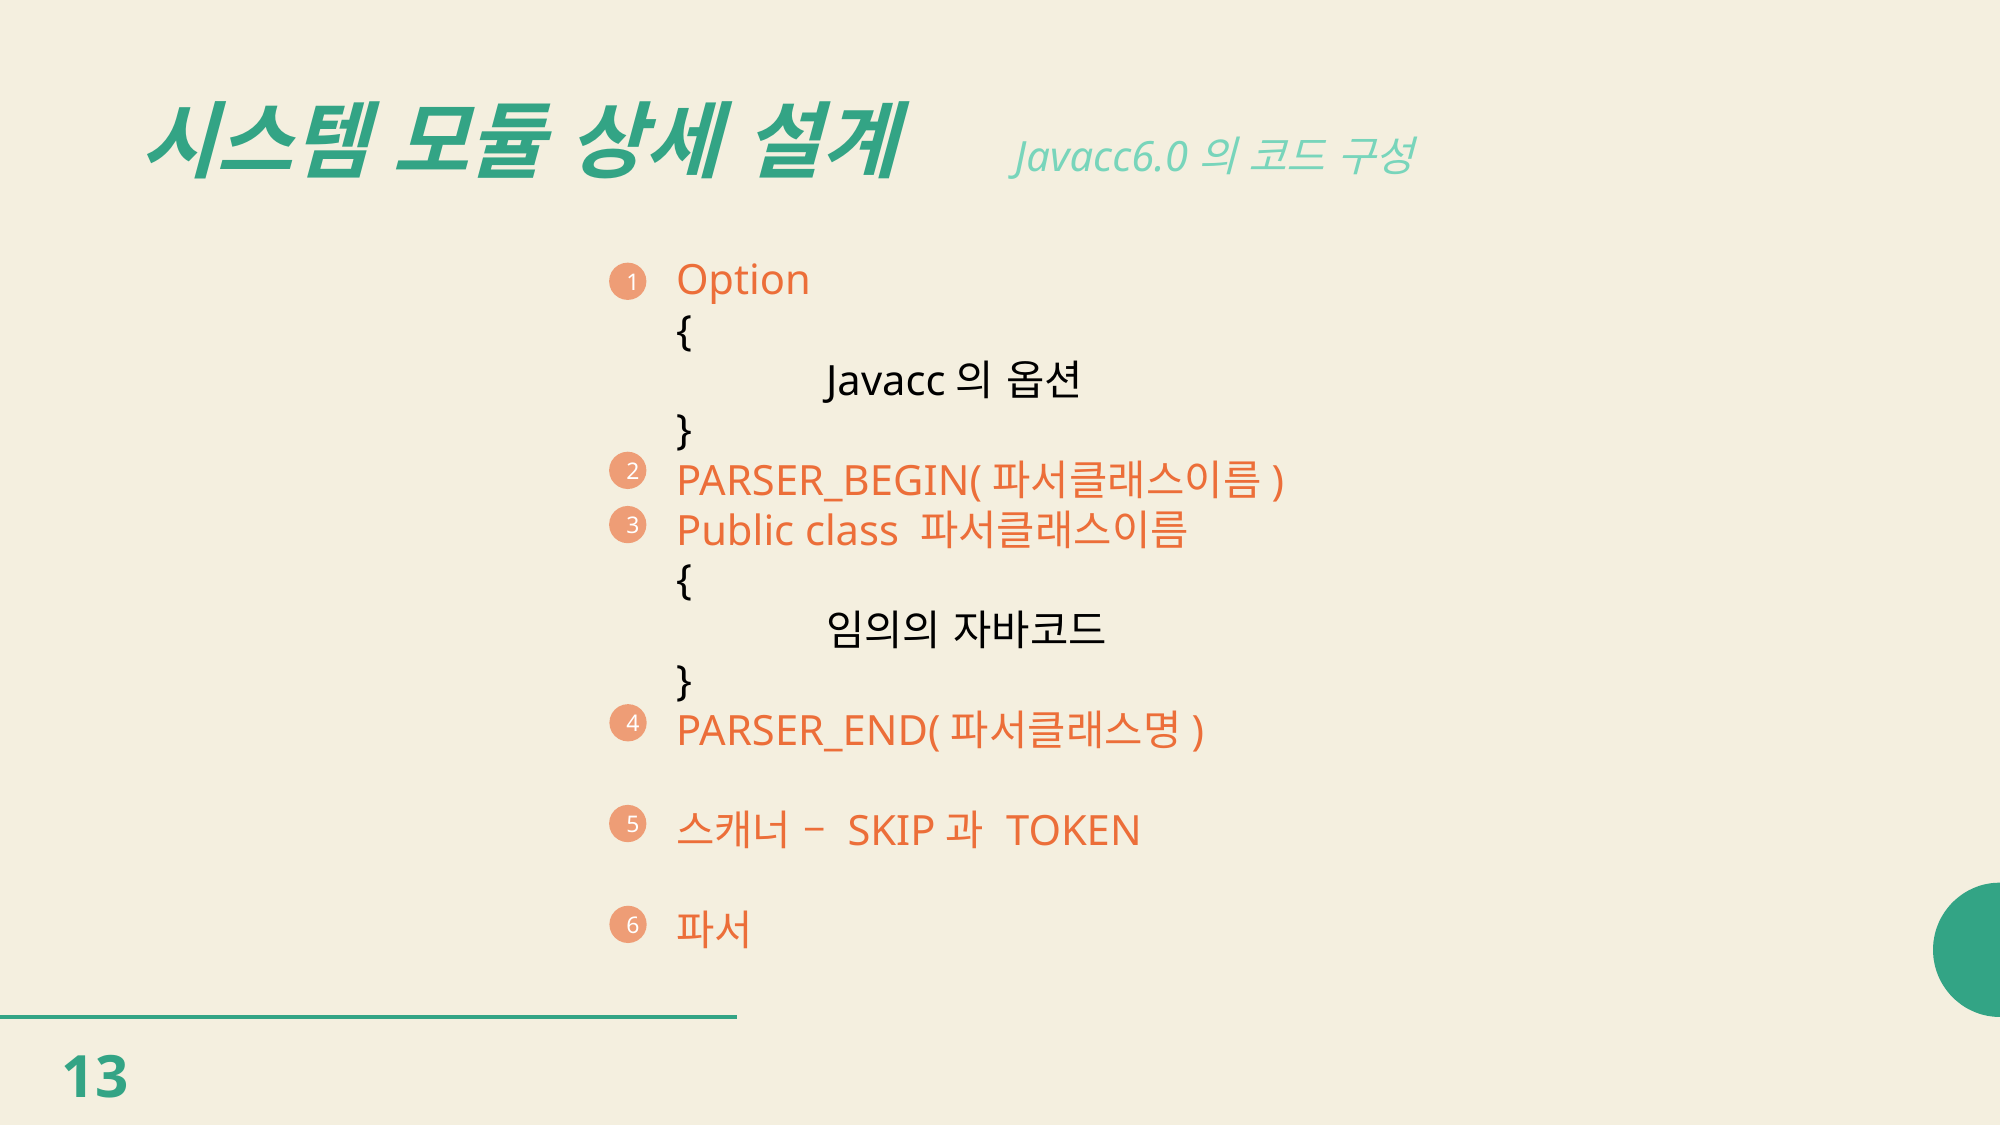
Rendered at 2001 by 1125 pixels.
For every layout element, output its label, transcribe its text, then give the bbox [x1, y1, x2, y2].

text_box 5 [608, 803, 648, 844]
title 시스템 모듈 상세 설계 [125, 91, 981, 211]
list Javacc6.0의 코드 구성 [999, 122, 2000, 211]
text_box 4 [608, 703, 648, 743]
text_box 6 [608, 904, 648, 945]
text_box 2 [608, 450, 648, 491]
text_box 1 [608, 261, 648, 301]
text_box Option { Javacc의 옵션 } PARSER_BEGIN(파서클래스이름) Public class 파서클래스이름 { 임의의 자바코드 } PARSER_END(파서클래스명) 스캐너 – SKIP과 TOKEN 파서 [661, 245, 1300, 961]
text_box 13 [47, 1031, 148, 1117]
text_box 3 [608, 504, 648, 545]
